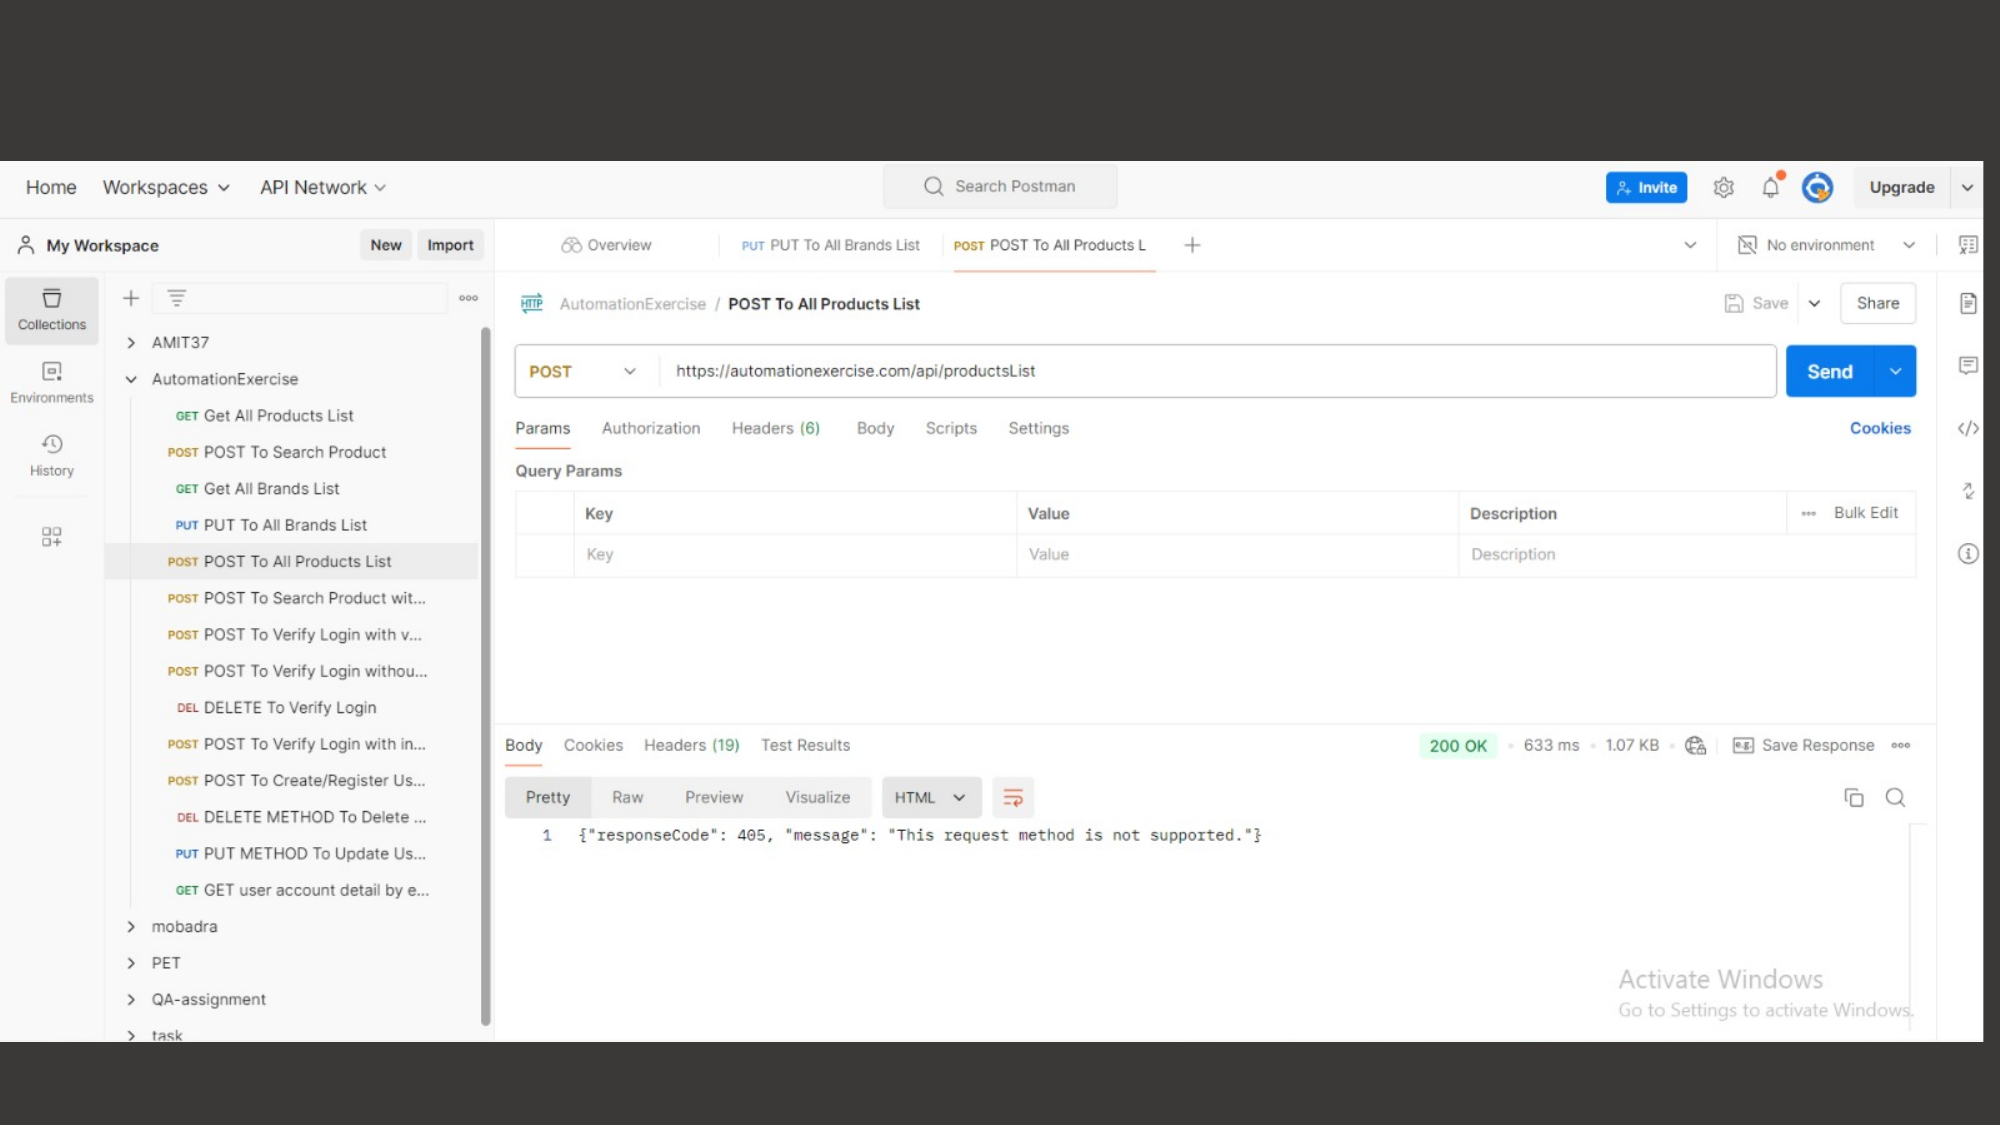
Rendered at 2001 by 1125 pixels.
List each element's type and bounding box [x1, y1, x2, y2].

picture [0, 160, 1984, 1042]
